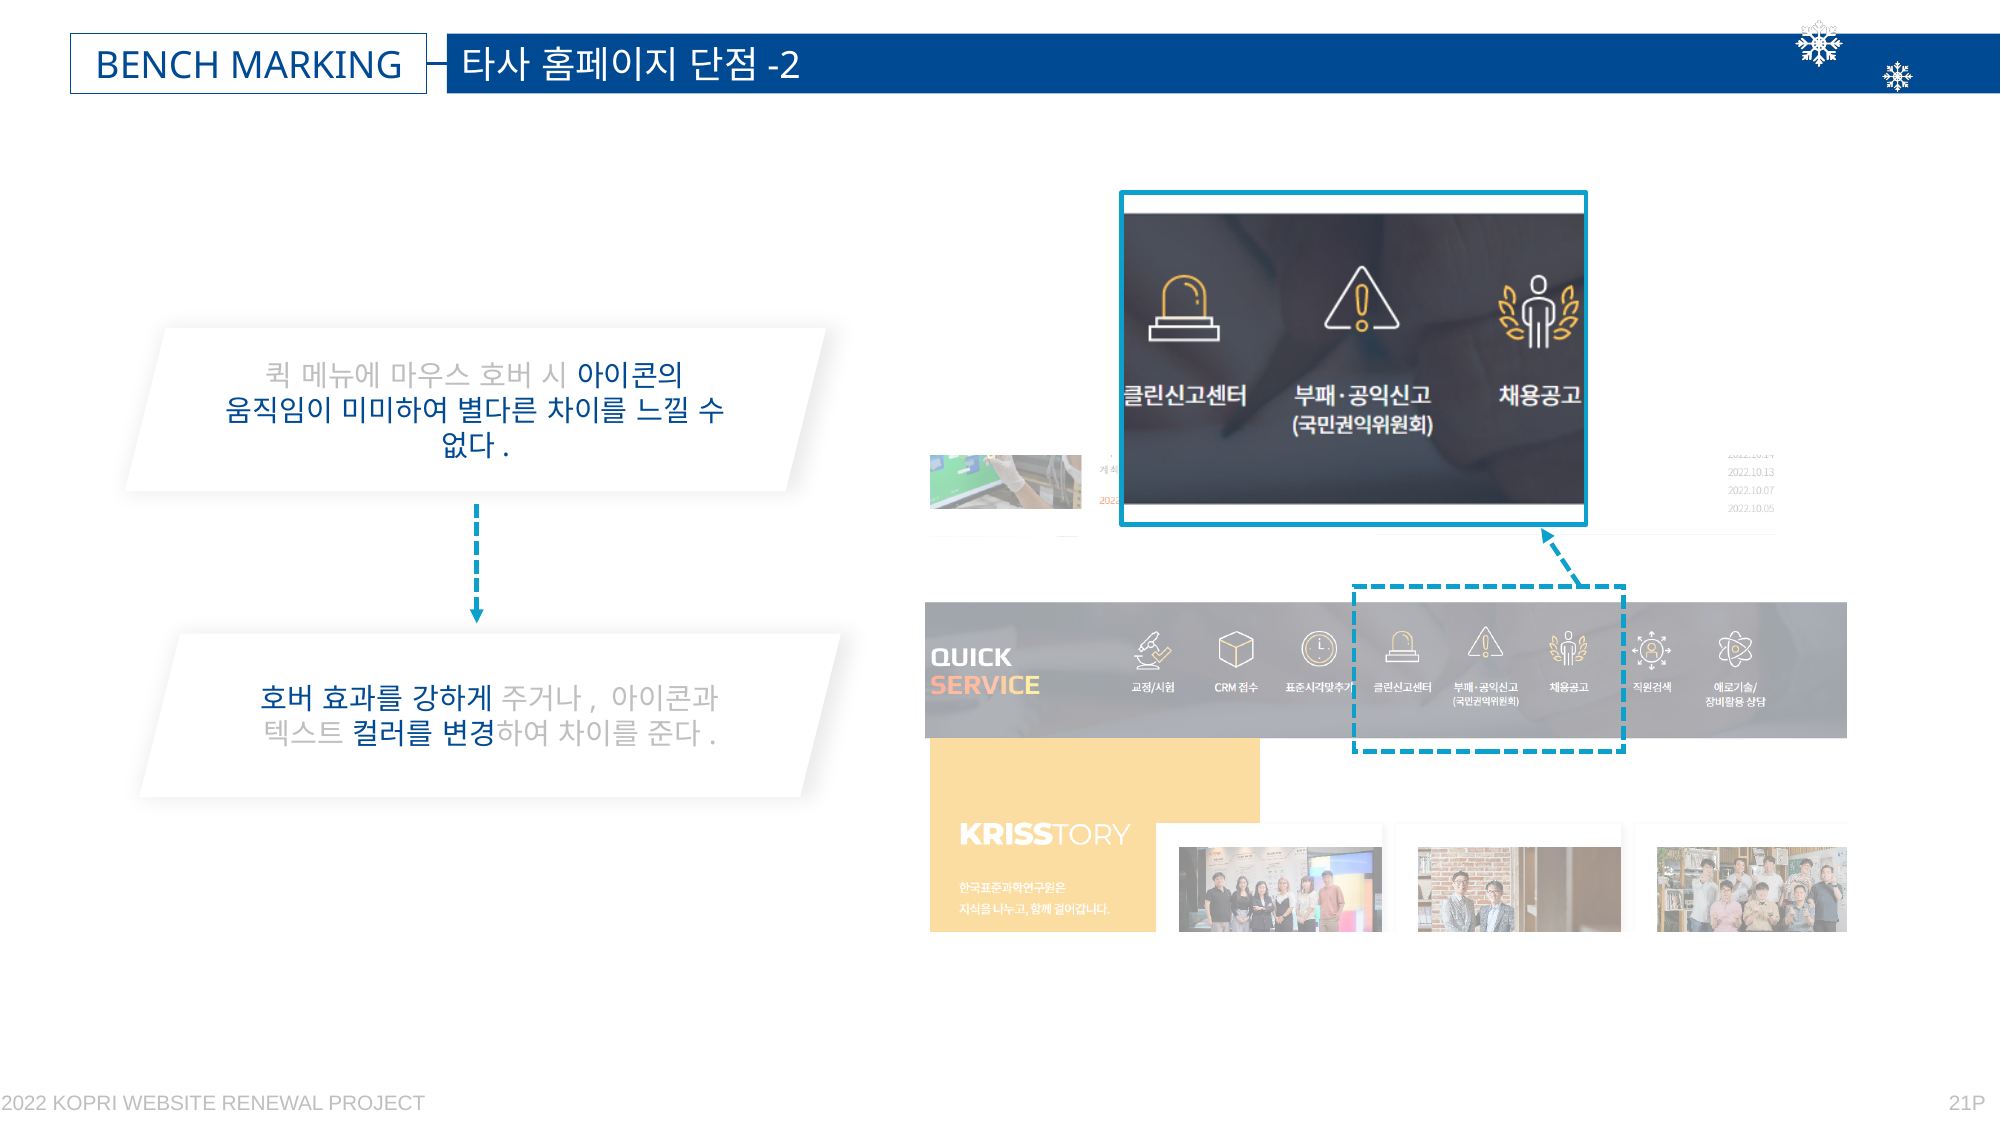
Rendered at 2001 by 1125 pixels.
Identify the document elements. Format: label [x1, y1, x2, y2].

text_box [124, 195, 1876, 1020]
text_box [0, 20, 2000, 1123]
